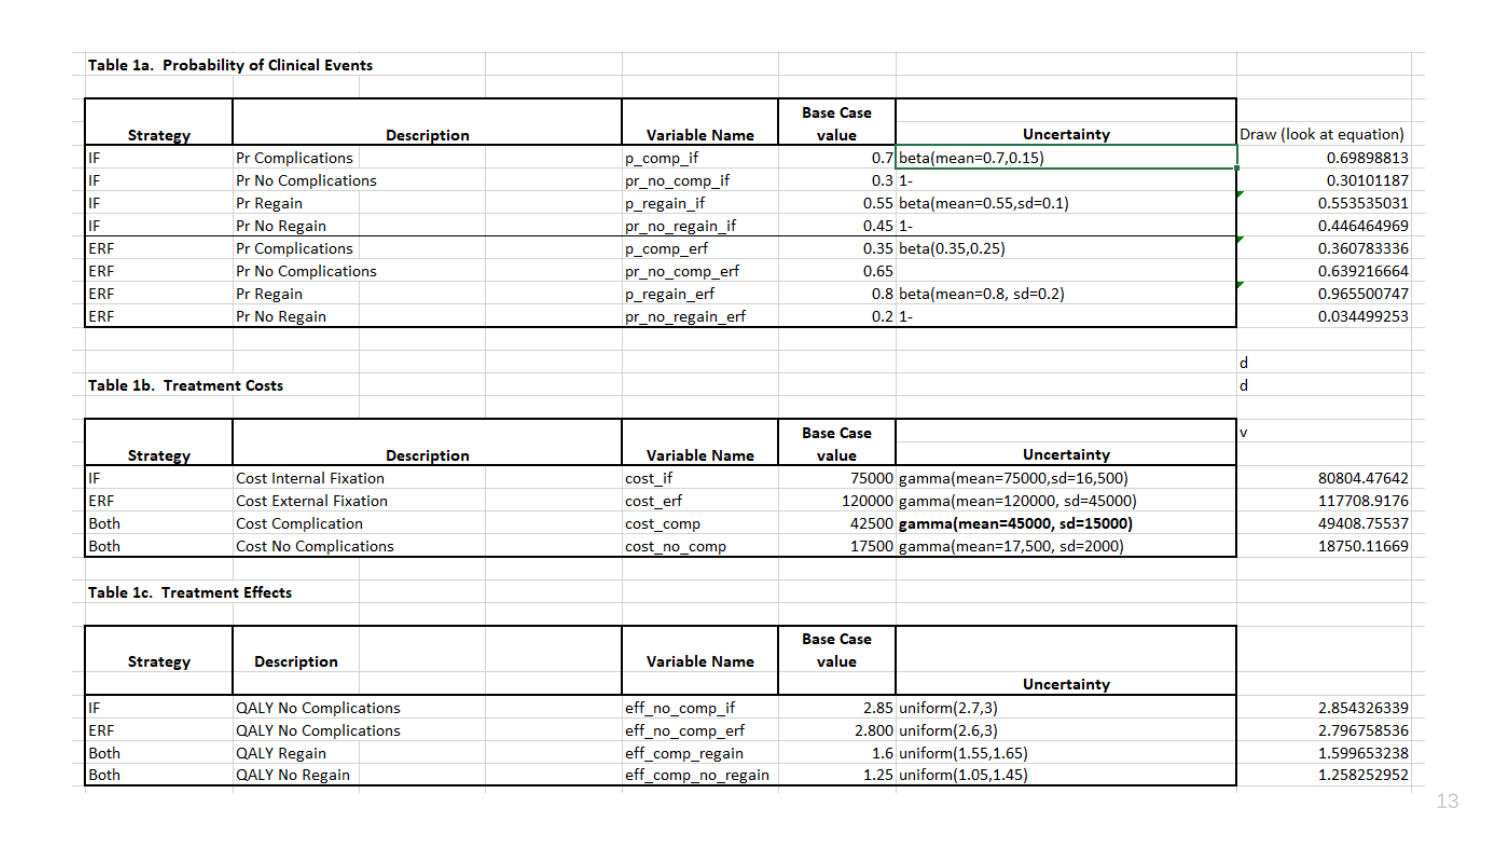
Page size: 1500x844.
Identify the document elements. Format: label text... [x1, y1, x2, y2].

picture [72, 50, 1426, 793]
slide_number 12 [1393, 777, 1475, 823]
